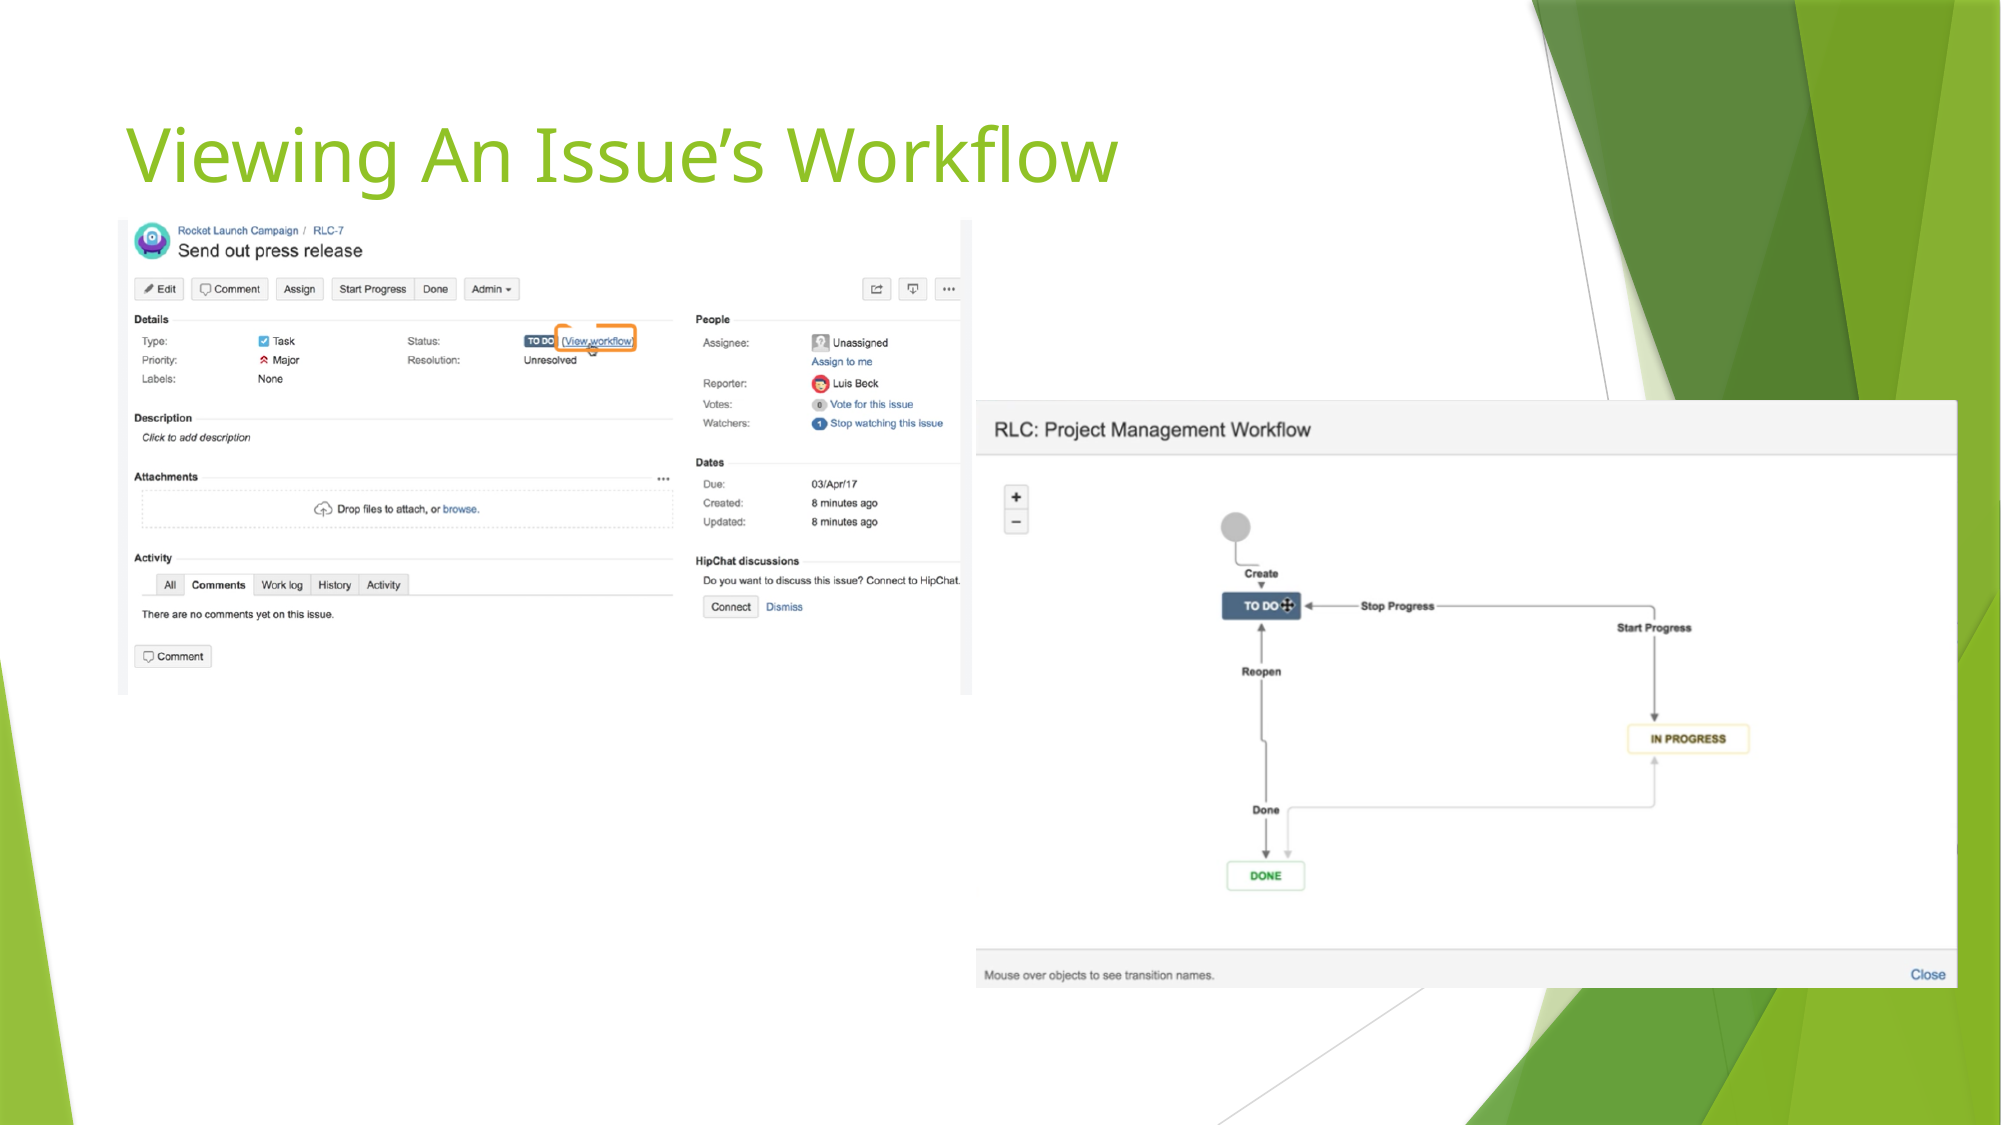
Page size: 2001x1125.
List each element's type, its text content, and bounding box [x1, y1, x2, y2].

picture [110, 207, 1959, 988]
title Viewing An Issue’s Workflow [111, 99, 1522, 317]
